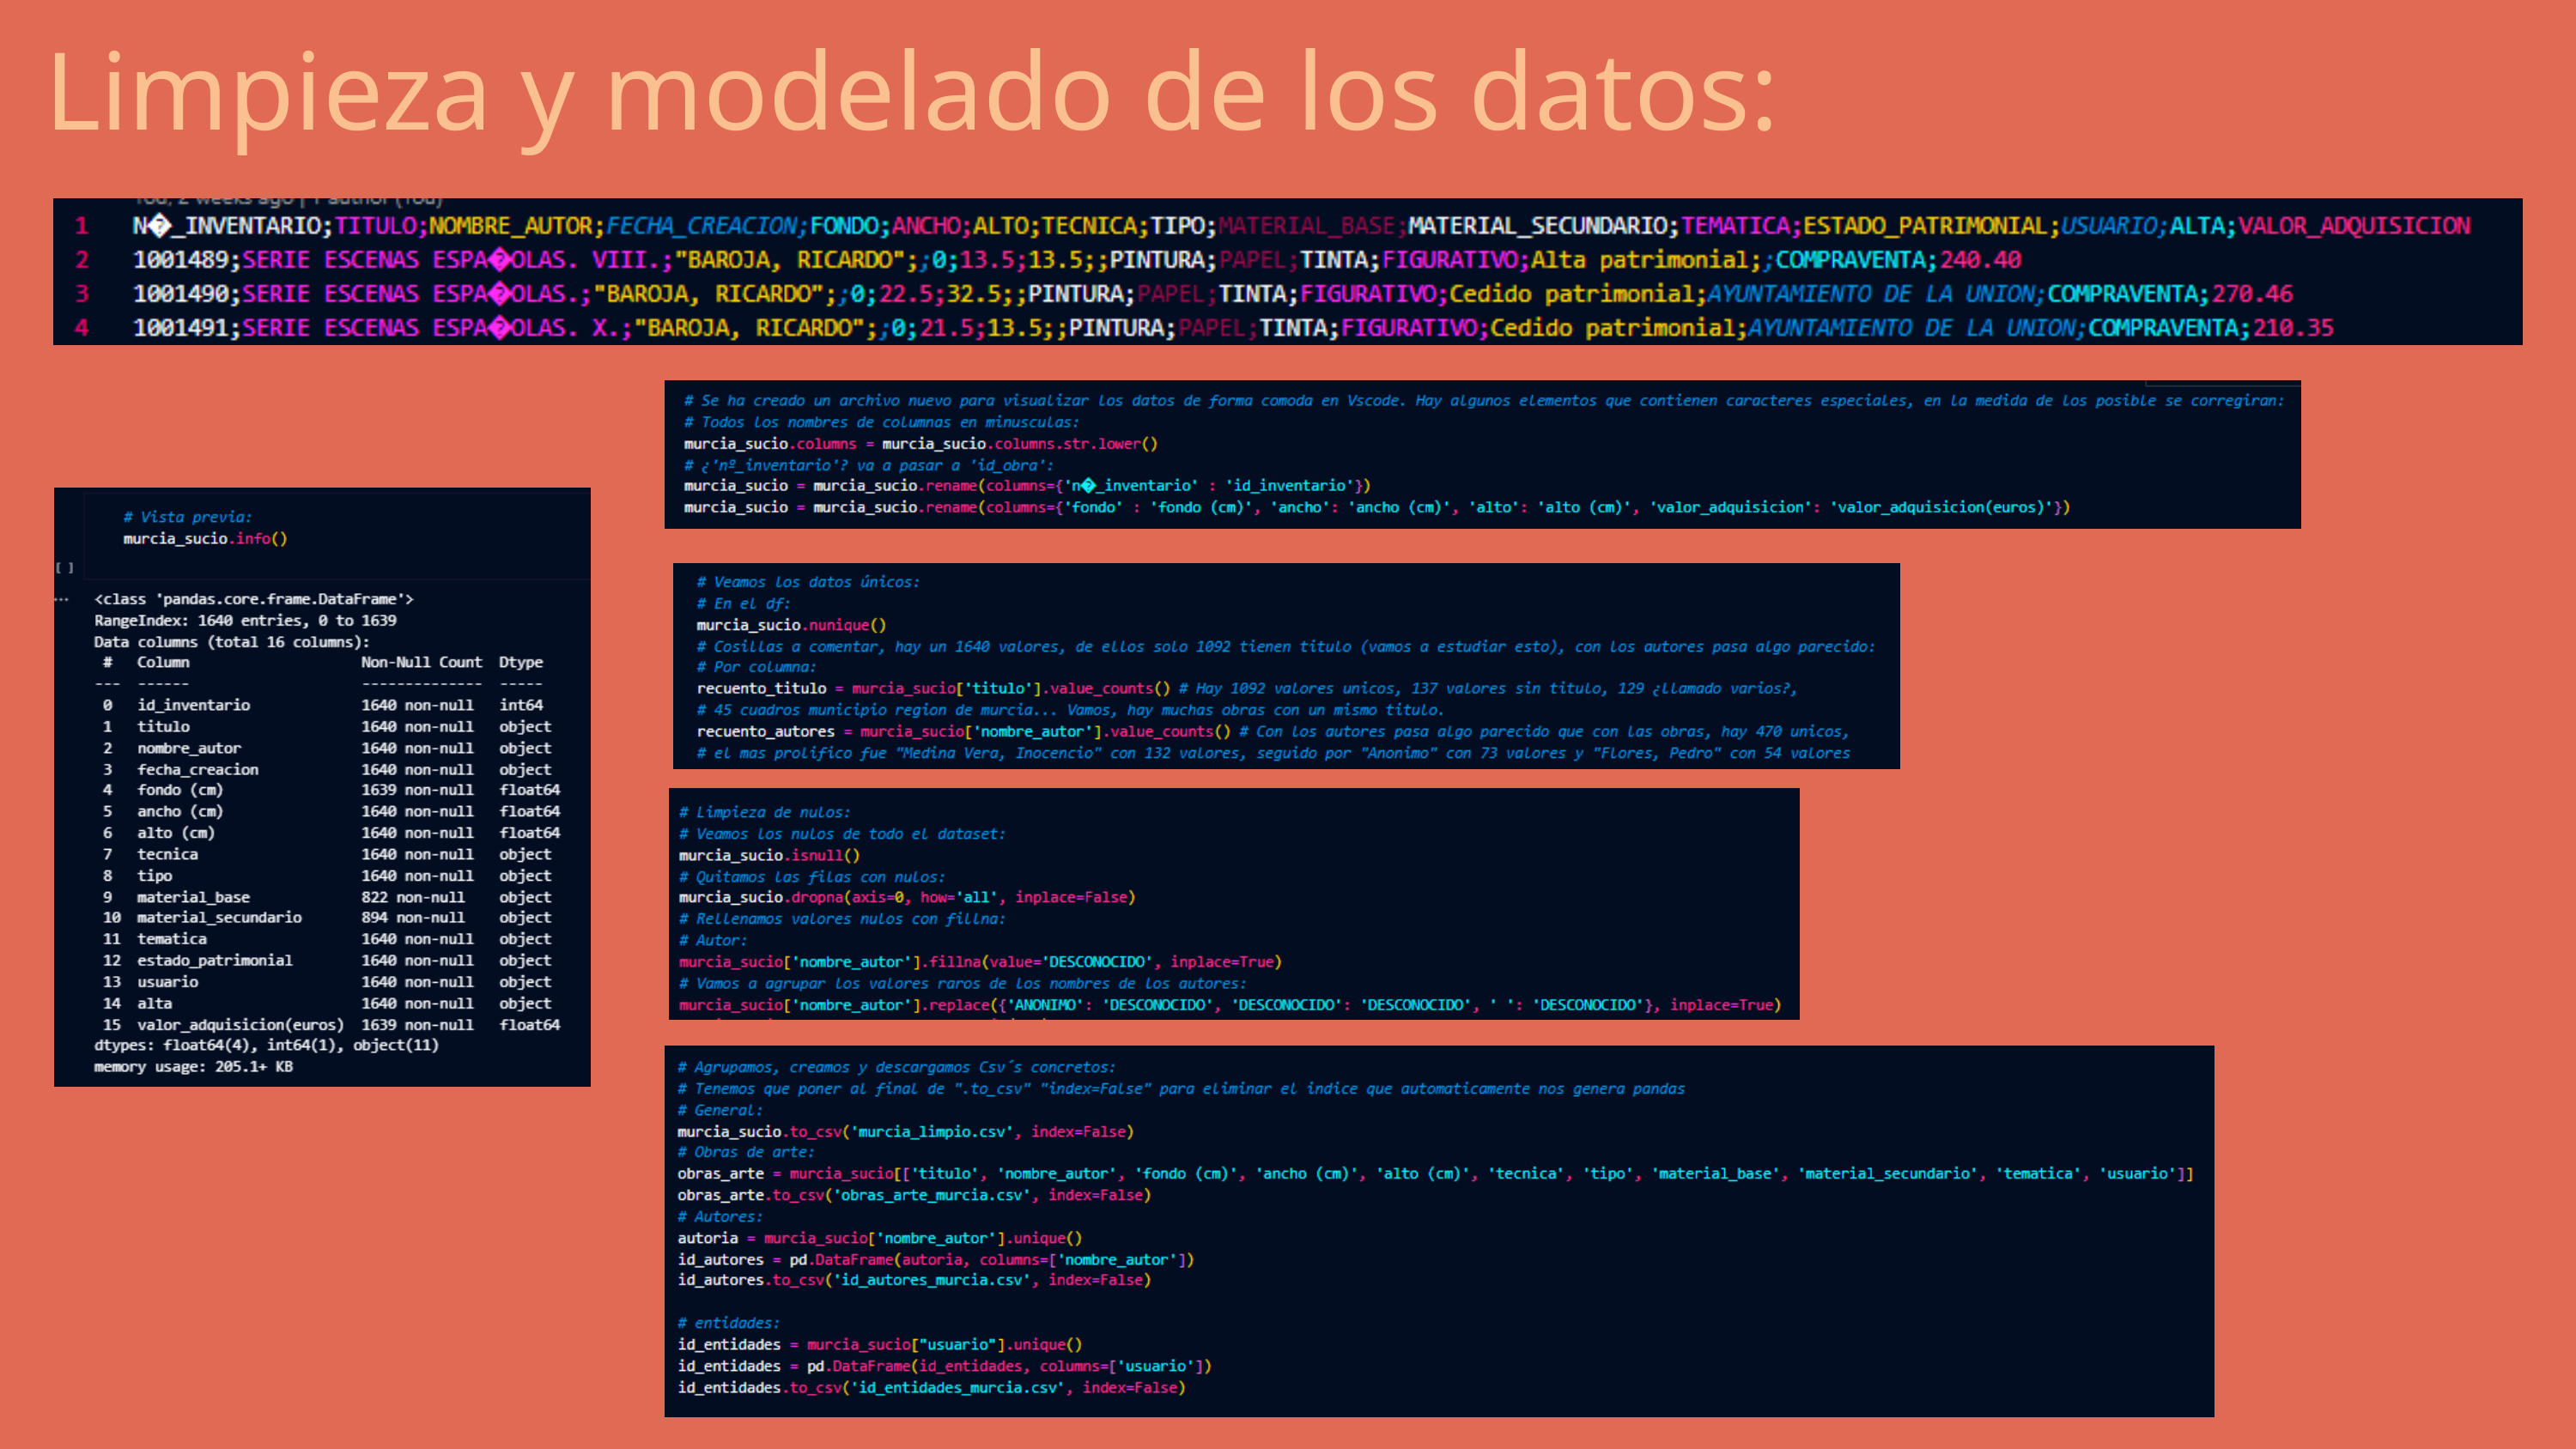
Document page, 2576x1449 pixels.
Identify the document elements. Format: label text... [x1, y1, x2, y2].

picture [53, 197, 2523, 345]
text_box Limpieza y modelado de los datos: [32, 15, 2437, 158]
picture [665, 1046, 2215, 1417]
picture [672, 563, 1900, 769]
picture [54, 488, 591, 1087]
picture [669, 788, 1800, 1020]
picture [665, 380, 2302, 529]
